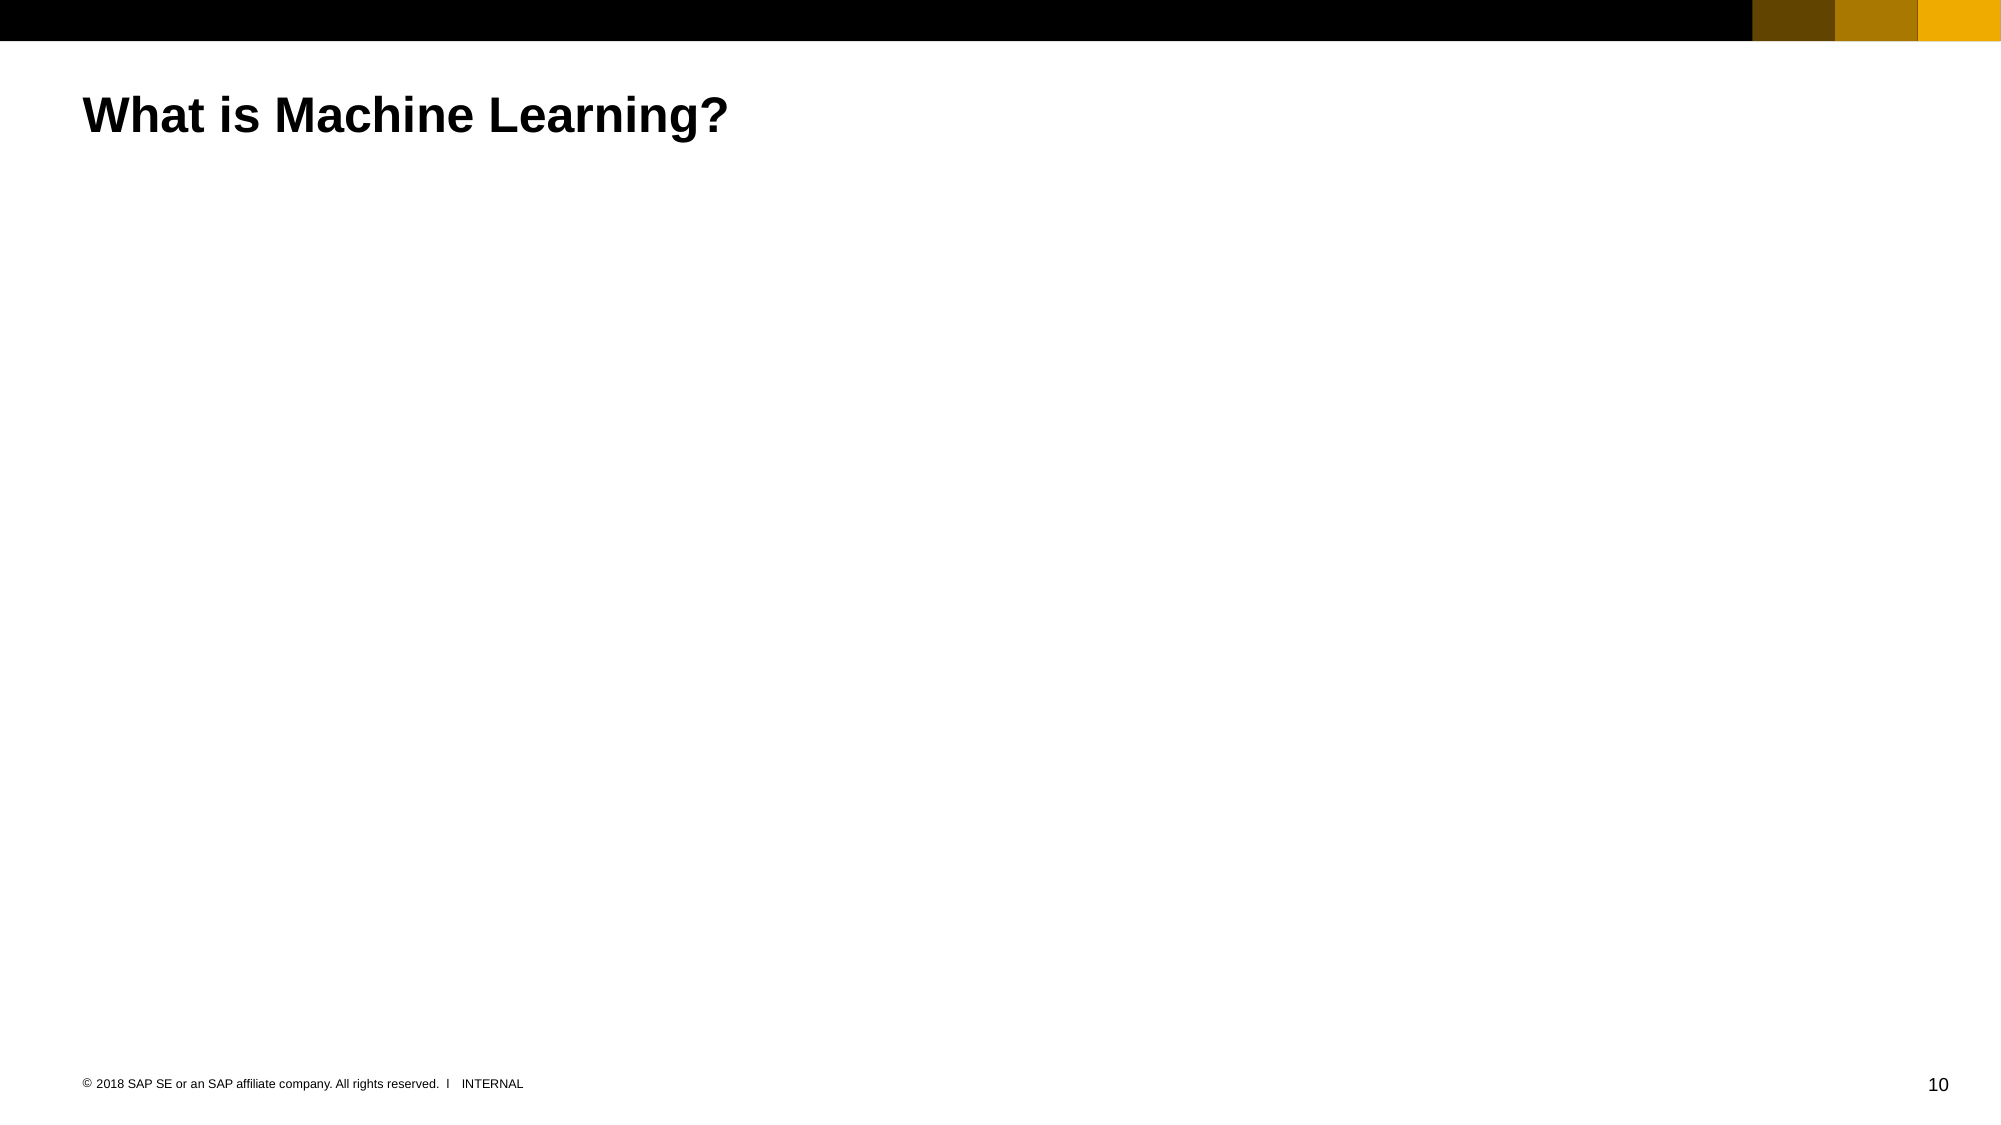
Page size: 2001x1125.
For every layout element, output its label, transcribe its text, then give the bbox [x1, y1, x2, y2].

title What is Machine Learning? [82, 82, 1918, 144]
